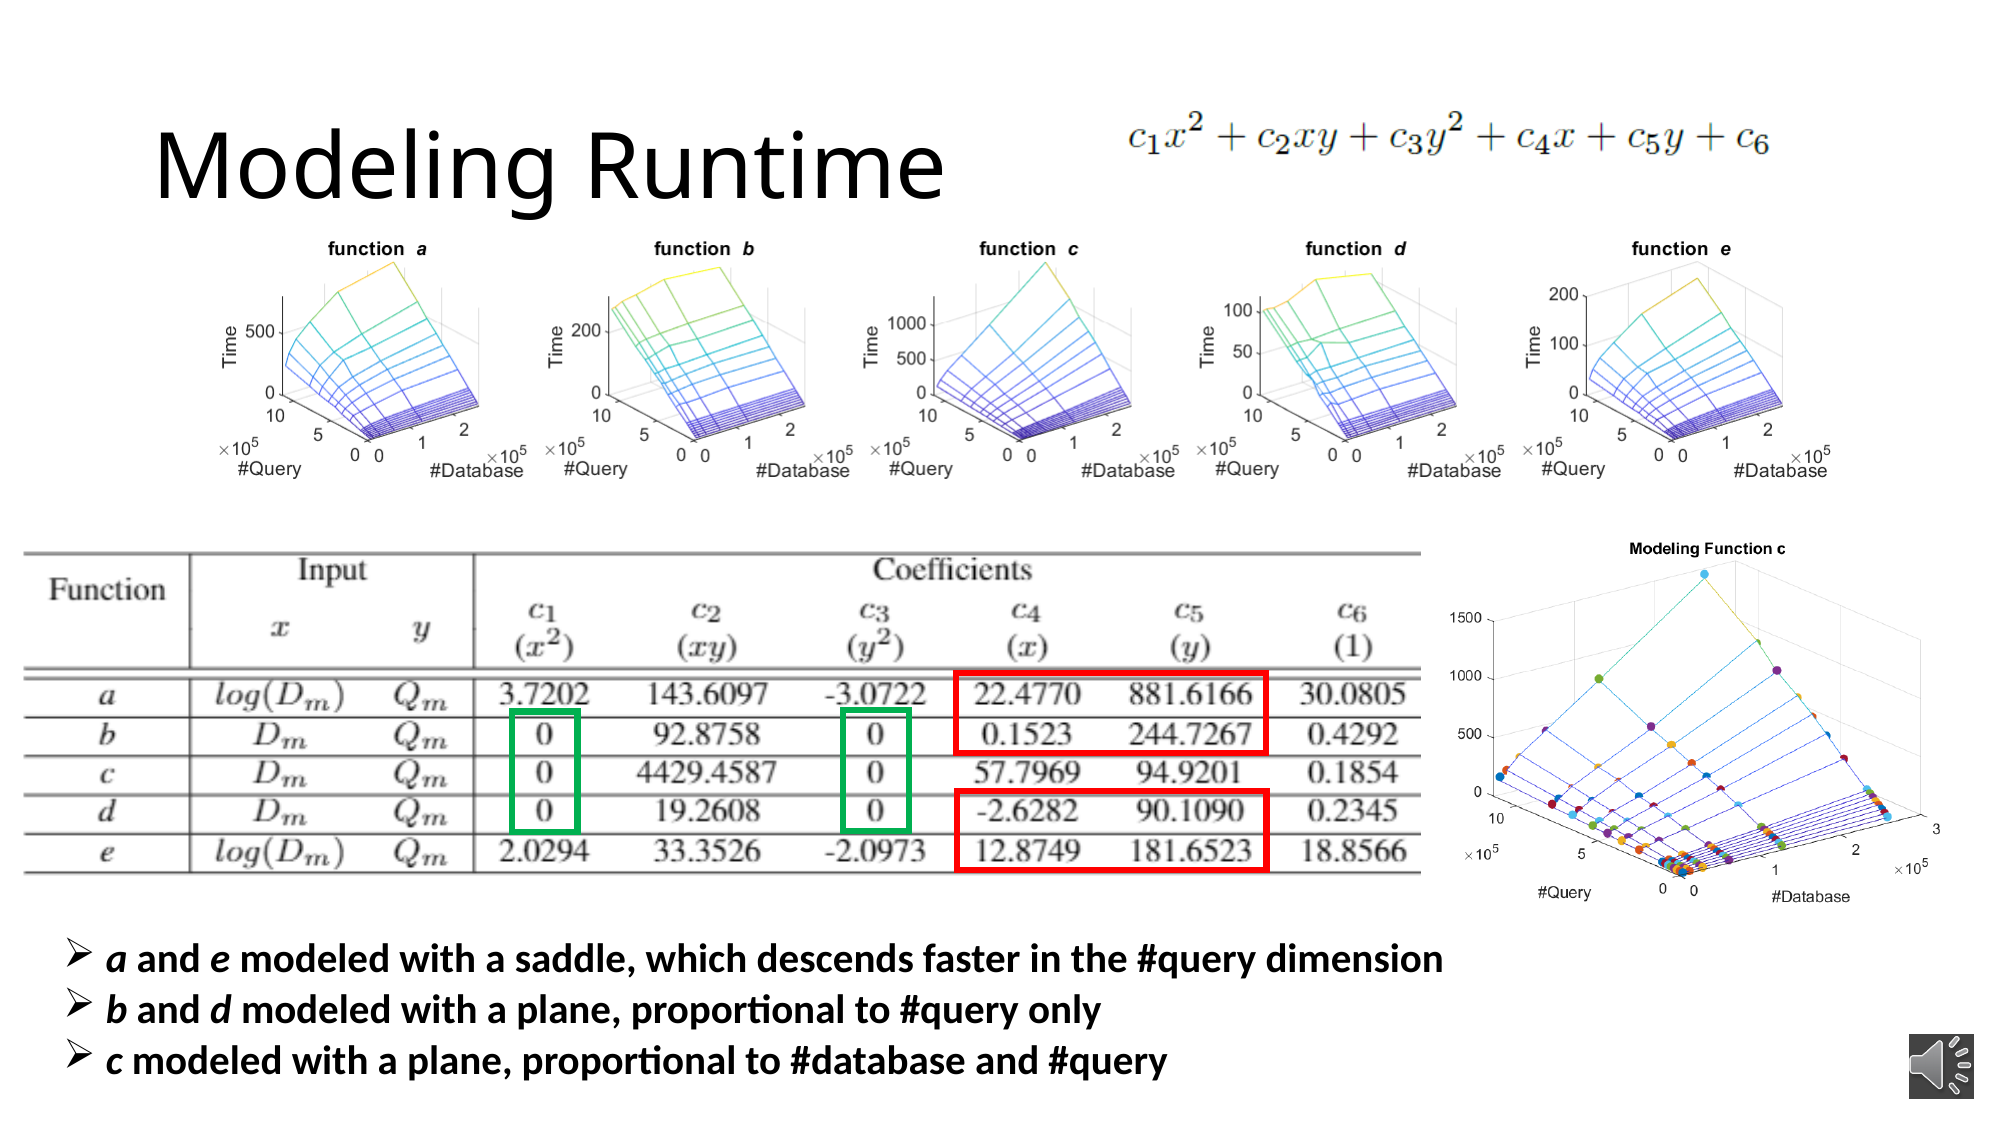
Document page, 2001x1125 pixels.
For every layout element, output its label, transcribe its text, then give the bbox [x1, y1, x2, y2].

picture [6, 531, 1973, 918]
picture [213, 232, 1835, 483]
text_box a and e modeled with a saddle, which descends faster in the #query dimension b and d modeled with a plane, proportional to #query only c modeled with a plane, proportional to #database and #query [48, 930, 1952, 1092]
picture [1908, 1033, 1975, 1100]
picture [1097, 85, 1795, 175]
title Modeling Runtime [137, 59, 1863, 278]
